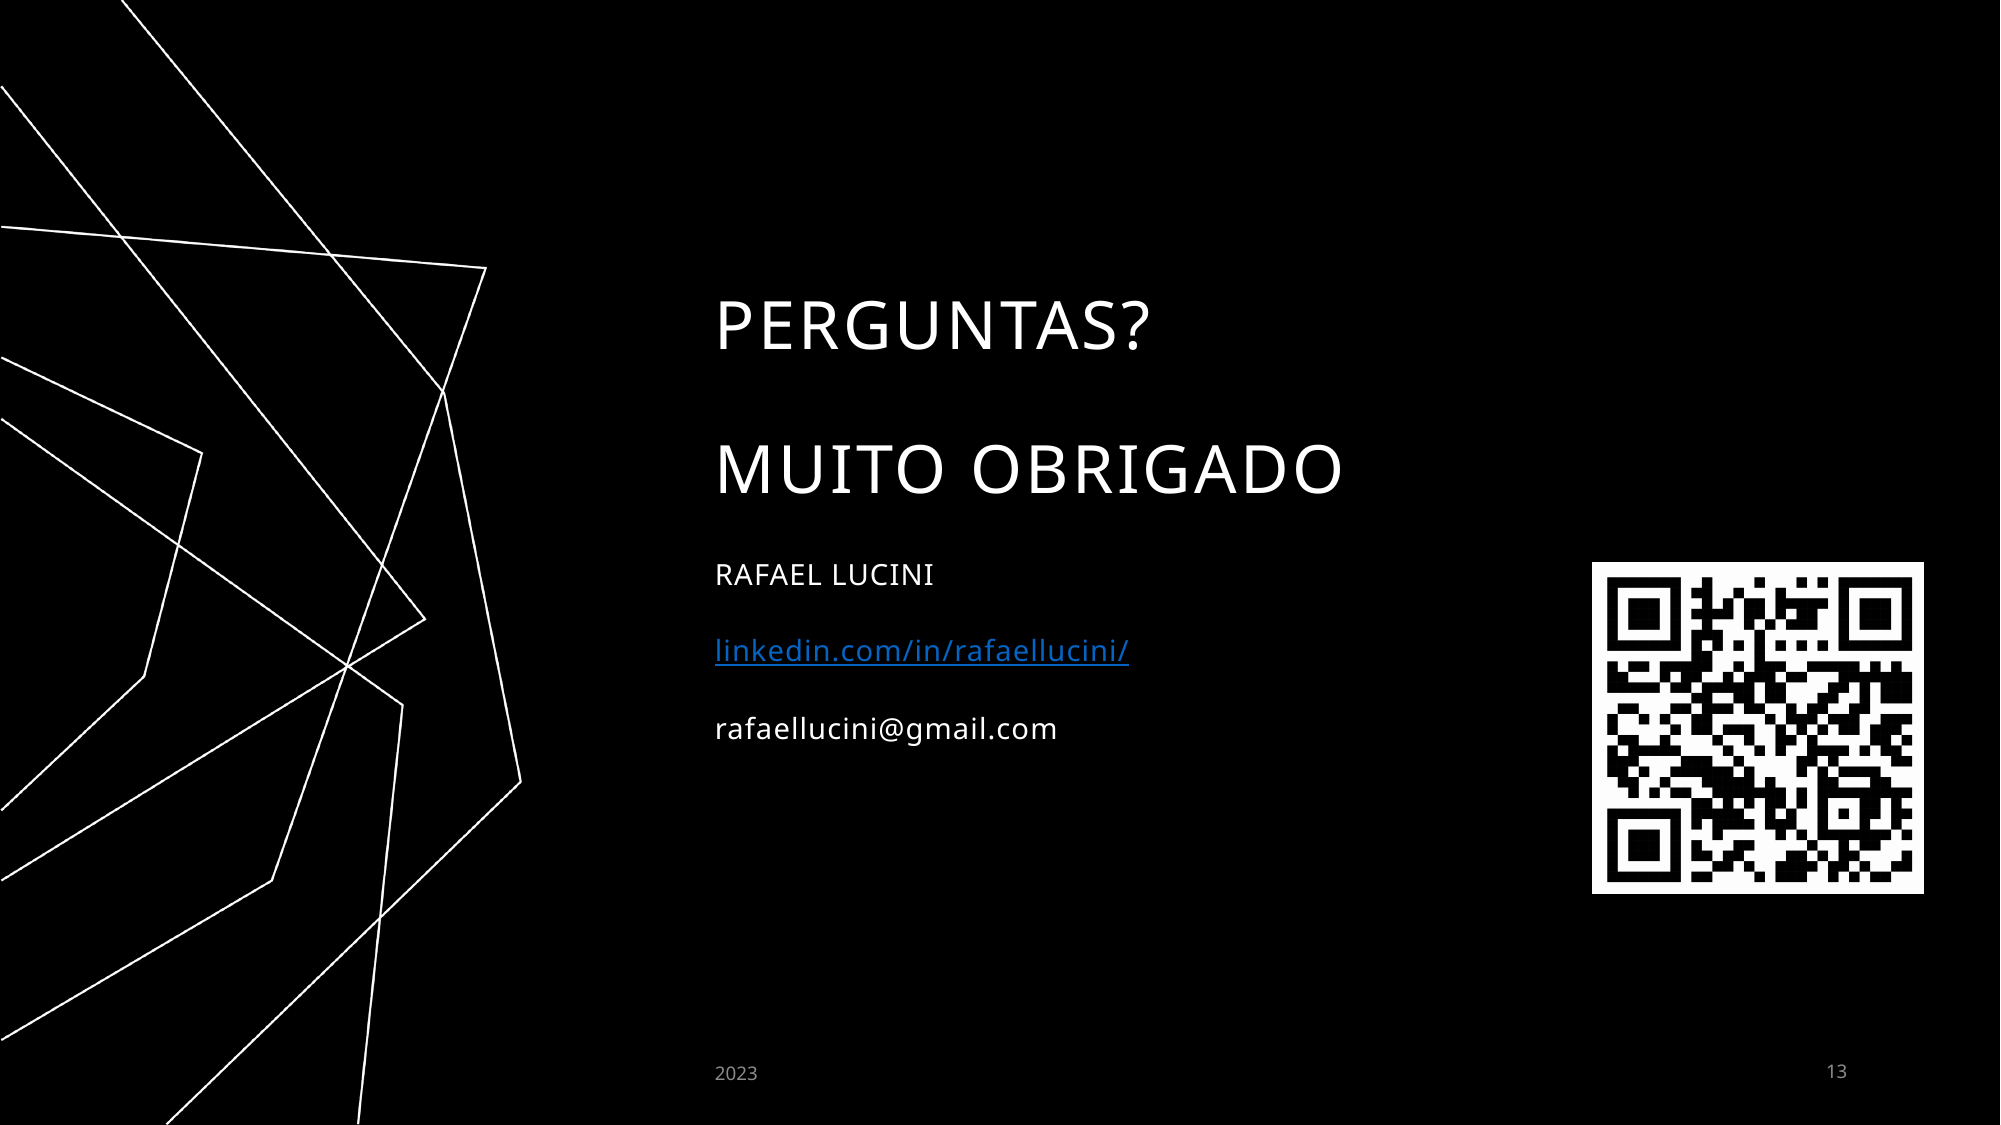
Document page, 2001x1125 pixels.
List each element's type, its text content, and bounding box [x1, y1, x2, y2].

slide_number 2023 [699, 1042, 992, 1103]
subtitle RAFAEL LUCINI linkedin.com/in/rafaellucini/ rafaellucini@gmail.com [699, 531, 1386, 860]
slide_number 13 [1571, 1042, 1863, 1103]
picture [0, 0, 522, 1125]
picture [1592, 562, 1924, 894]
title Perguntas? MUITO OBRIGADO [699, 265, 1386, 516]
